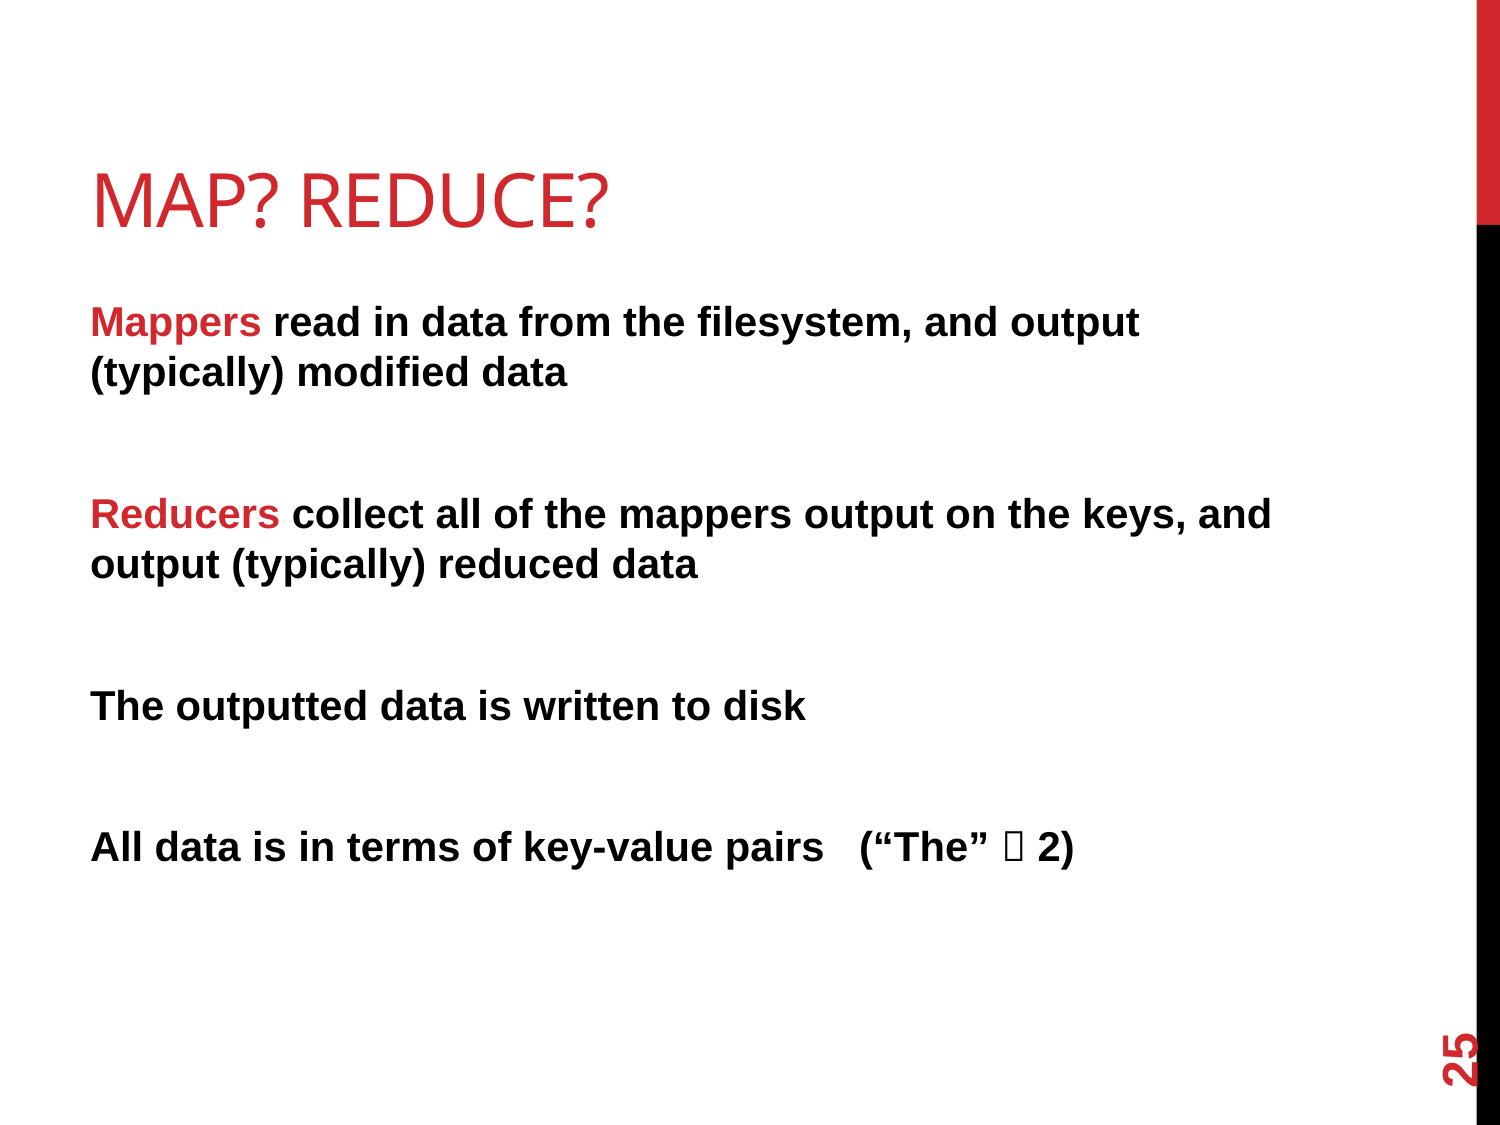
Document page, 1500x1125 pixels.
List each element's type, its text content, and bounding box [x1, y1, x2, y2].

title Map? Reduce? [75, 25, 1025, 250]
slide_number 25 [1427, 887, 1488, 1104]
list Mappers read in data from the filesystem, and output (typically) modified data Reducers collect all of the mappers output on the keys, and output (typically) reduced data The outputted data is written to disk All data is in terms of key-value pairs (“The”  2) [75, 287, 1325, 1005]
